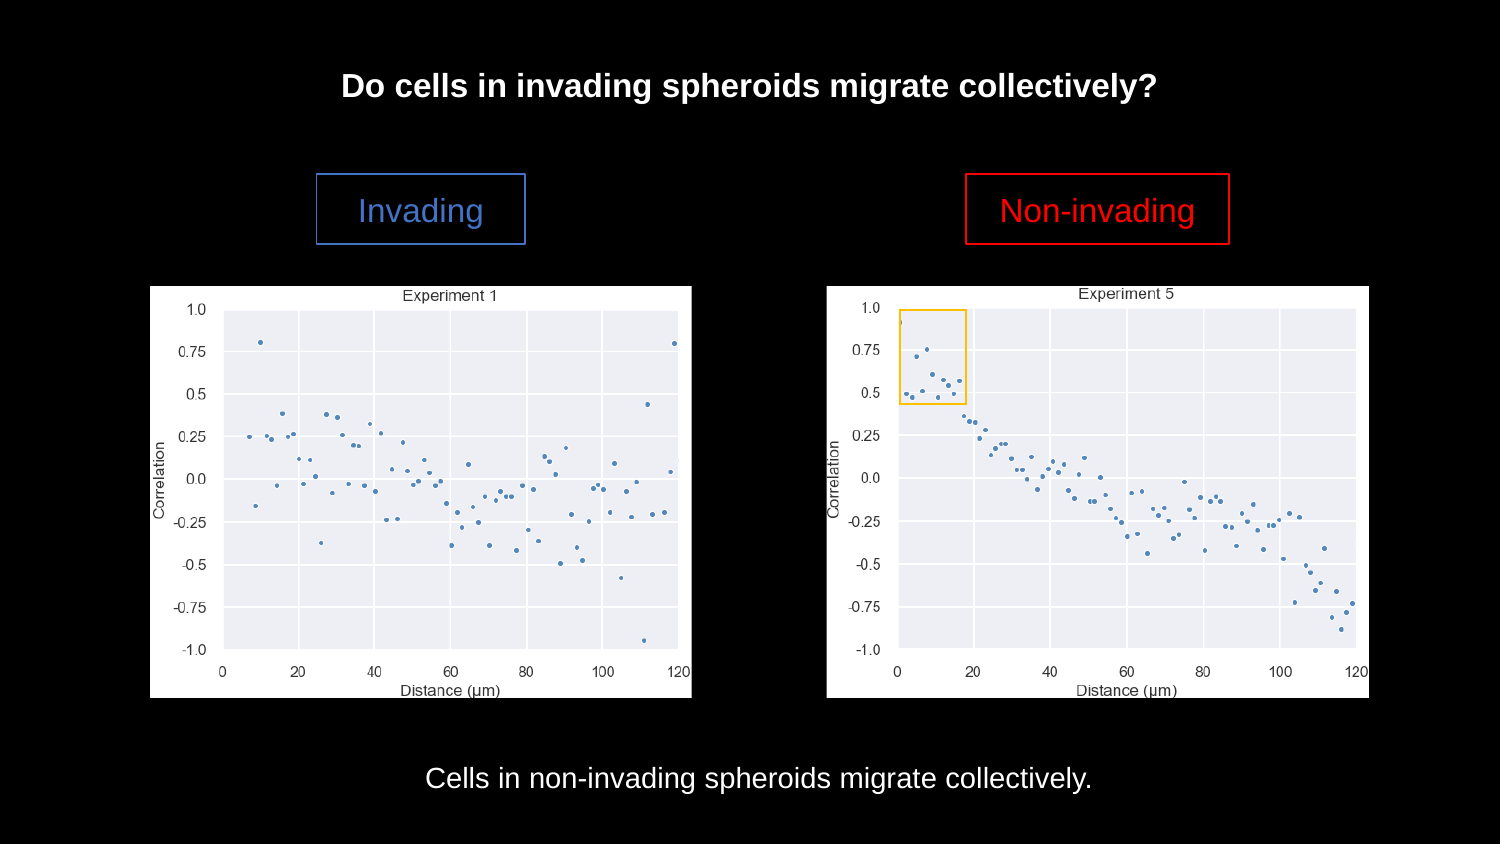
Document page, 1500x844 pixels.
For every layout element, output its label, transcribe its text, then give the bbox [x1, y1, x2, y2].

picture [826, 285, 1369, 698]
text_box Non-invading [966, 173, 1230, 244]
list Cells in non-invading spheroids migrate collectively. [15, 727, 1485, 822]
picture [150, 285, 692, 698]
text_box Invading [316, 173, 526, 244]
text_box Do cells in invading spheroids migrate collectively? [51, 53, 1449, 148]
